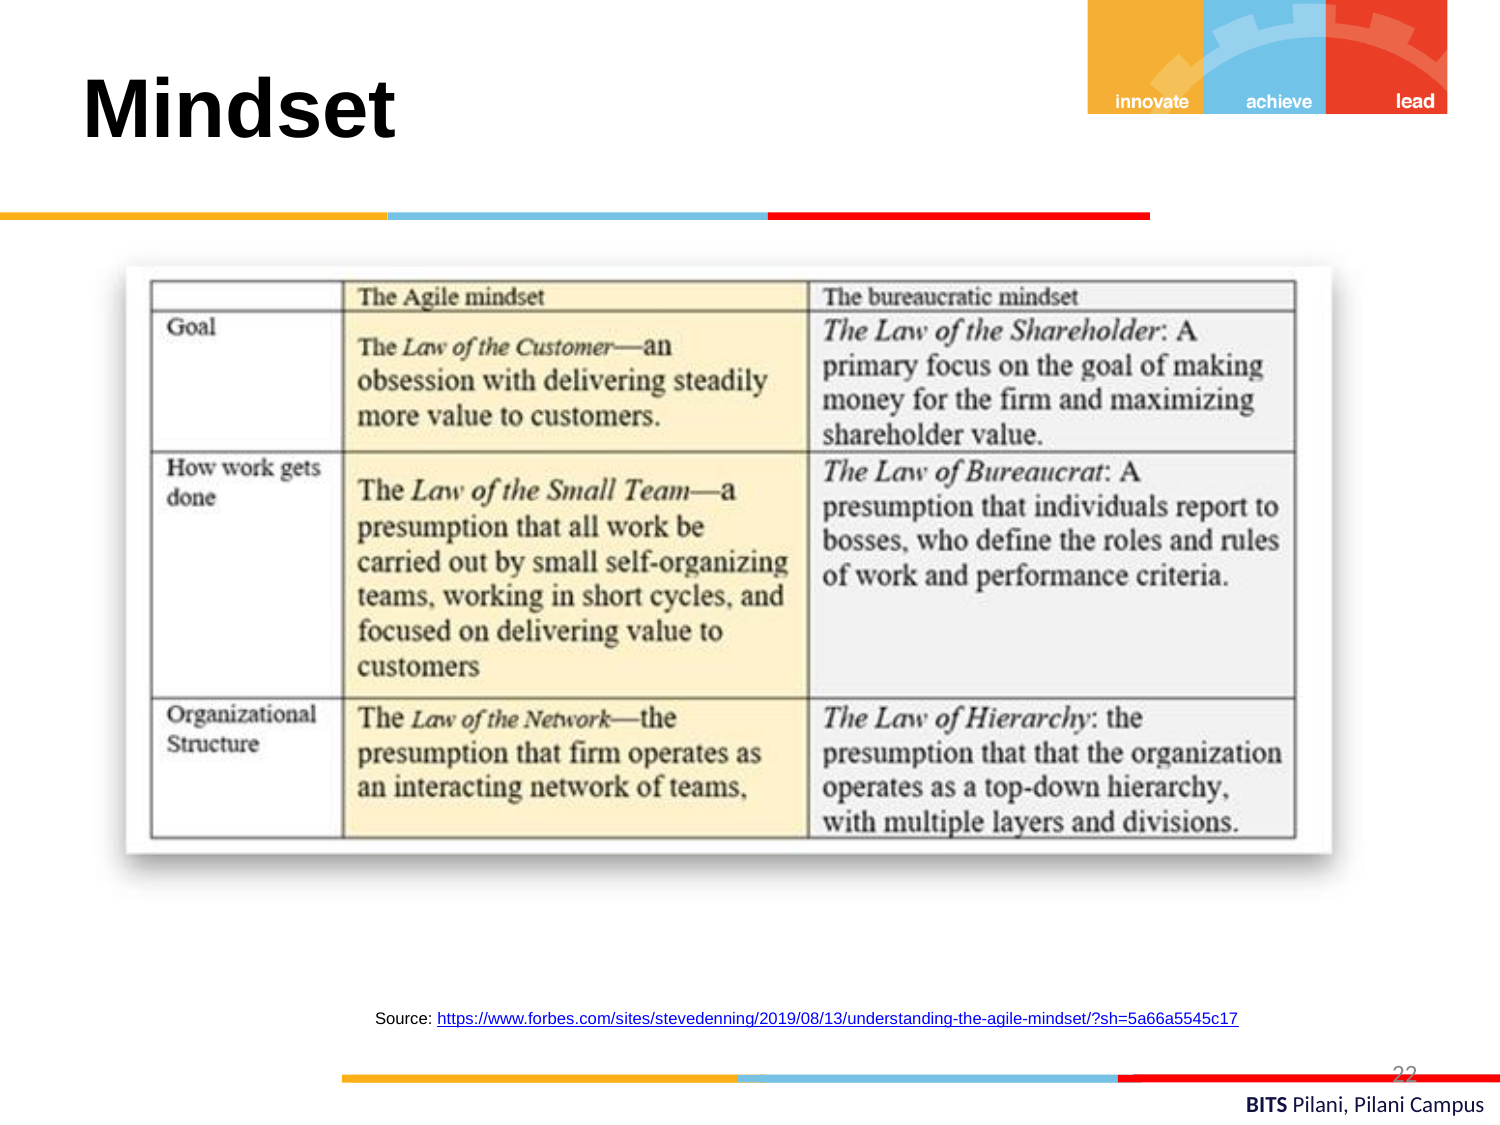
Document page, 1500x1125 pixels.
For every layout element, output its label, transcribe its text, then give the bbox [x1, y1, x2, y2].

slide_number 22 [1382, 1051, 1426, 1094]
picture [1087, 0, 1448, 114]
title Mindset [74, 14, 1426, 194]
text_box Source: https://www.forbes.com/sites/stevedenning/2019/08/13/understanding-the-agile-mindset/?sh=5a66a5545c17 [367, 1000, 1247, 1036]
picture [82, 239, 1378, 908]
